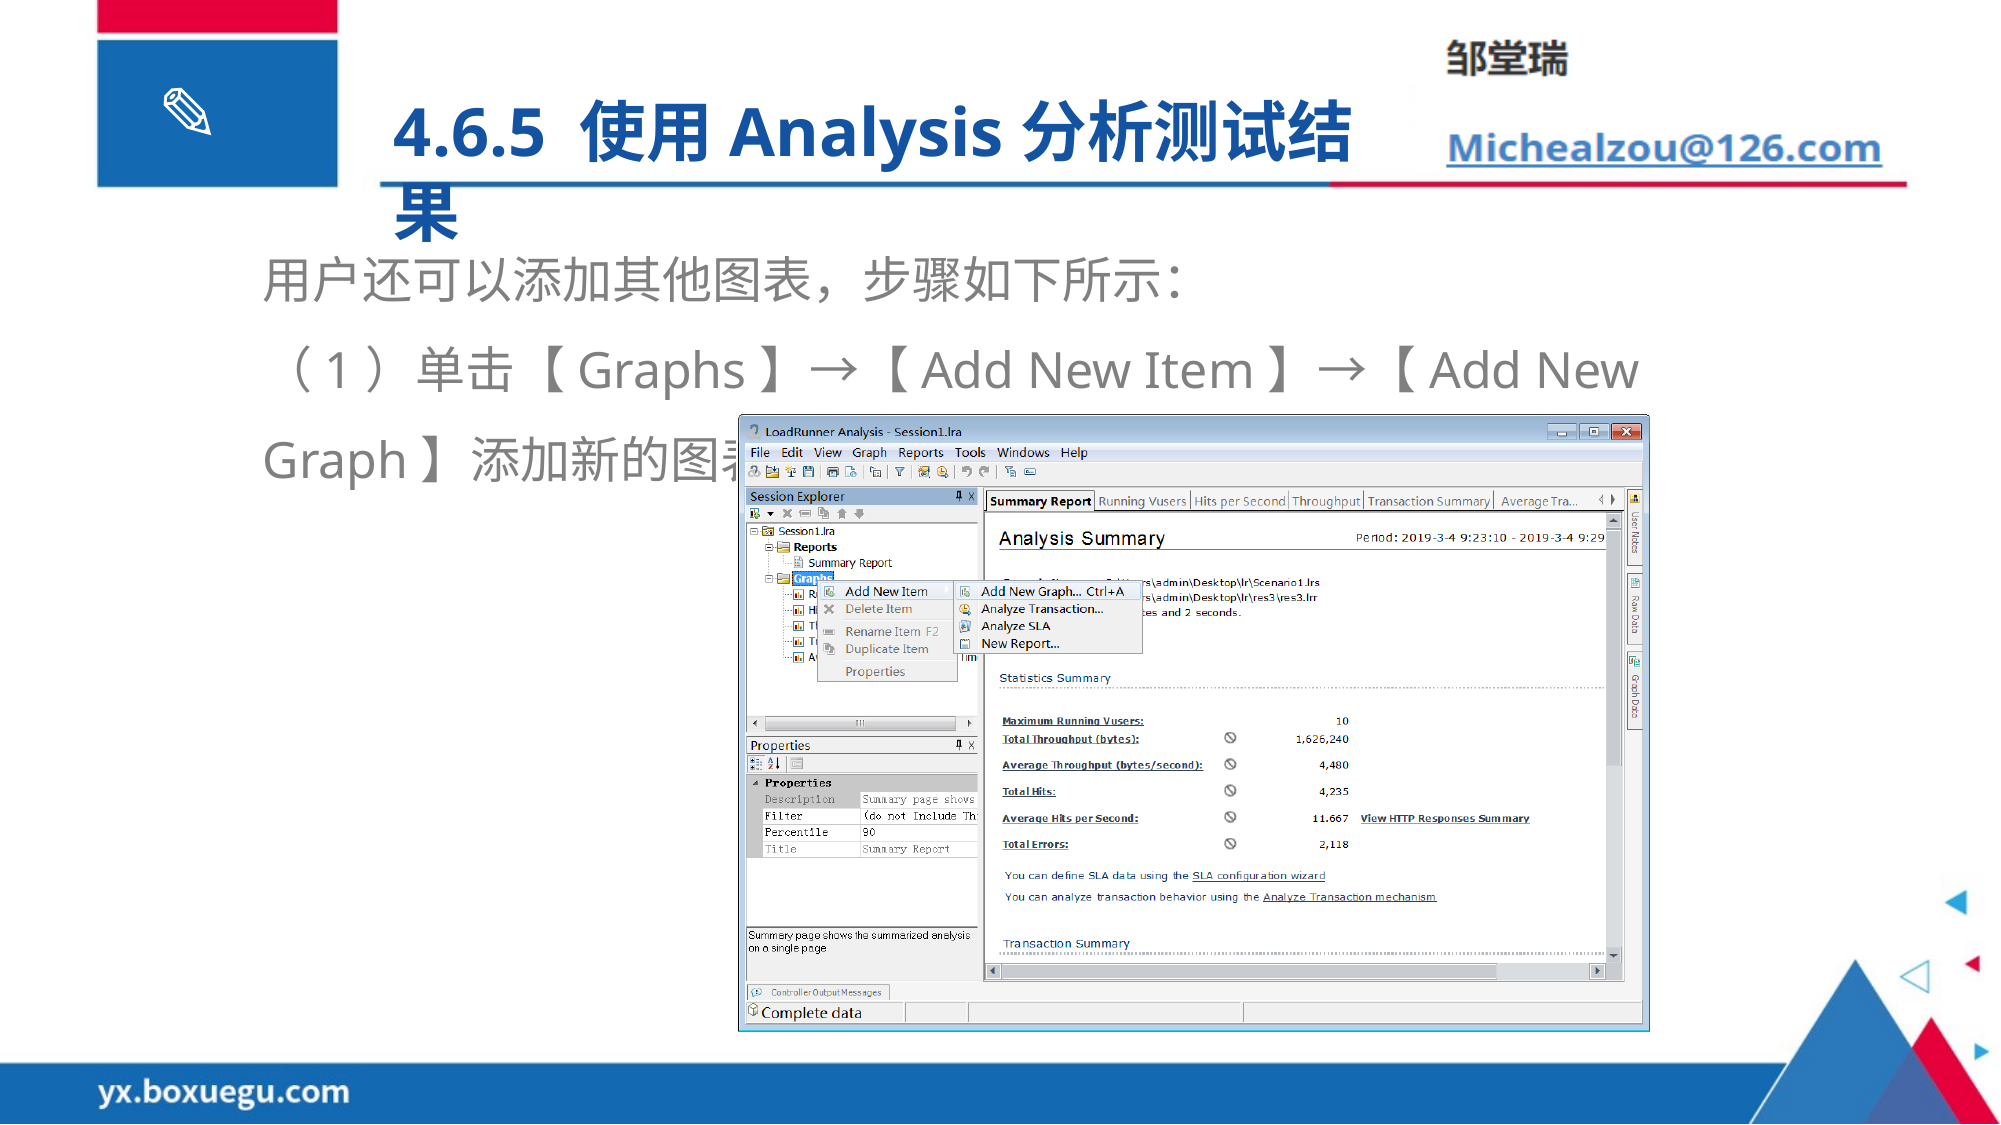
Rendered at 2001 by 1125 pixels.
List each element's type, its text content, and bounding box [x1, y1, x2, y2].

picture [0, 0, 2000, 1124]
text_box 4.6.5 使用Analysis分析测试结果 [379, 82, 1435, 210]
text_box 用户还可以添加其他图表，步骤如下所示： （1）单击【Graphs】→【Add New Item】→【Add New Graph】添加新的图表。 [247, 210, 1845, 569]
